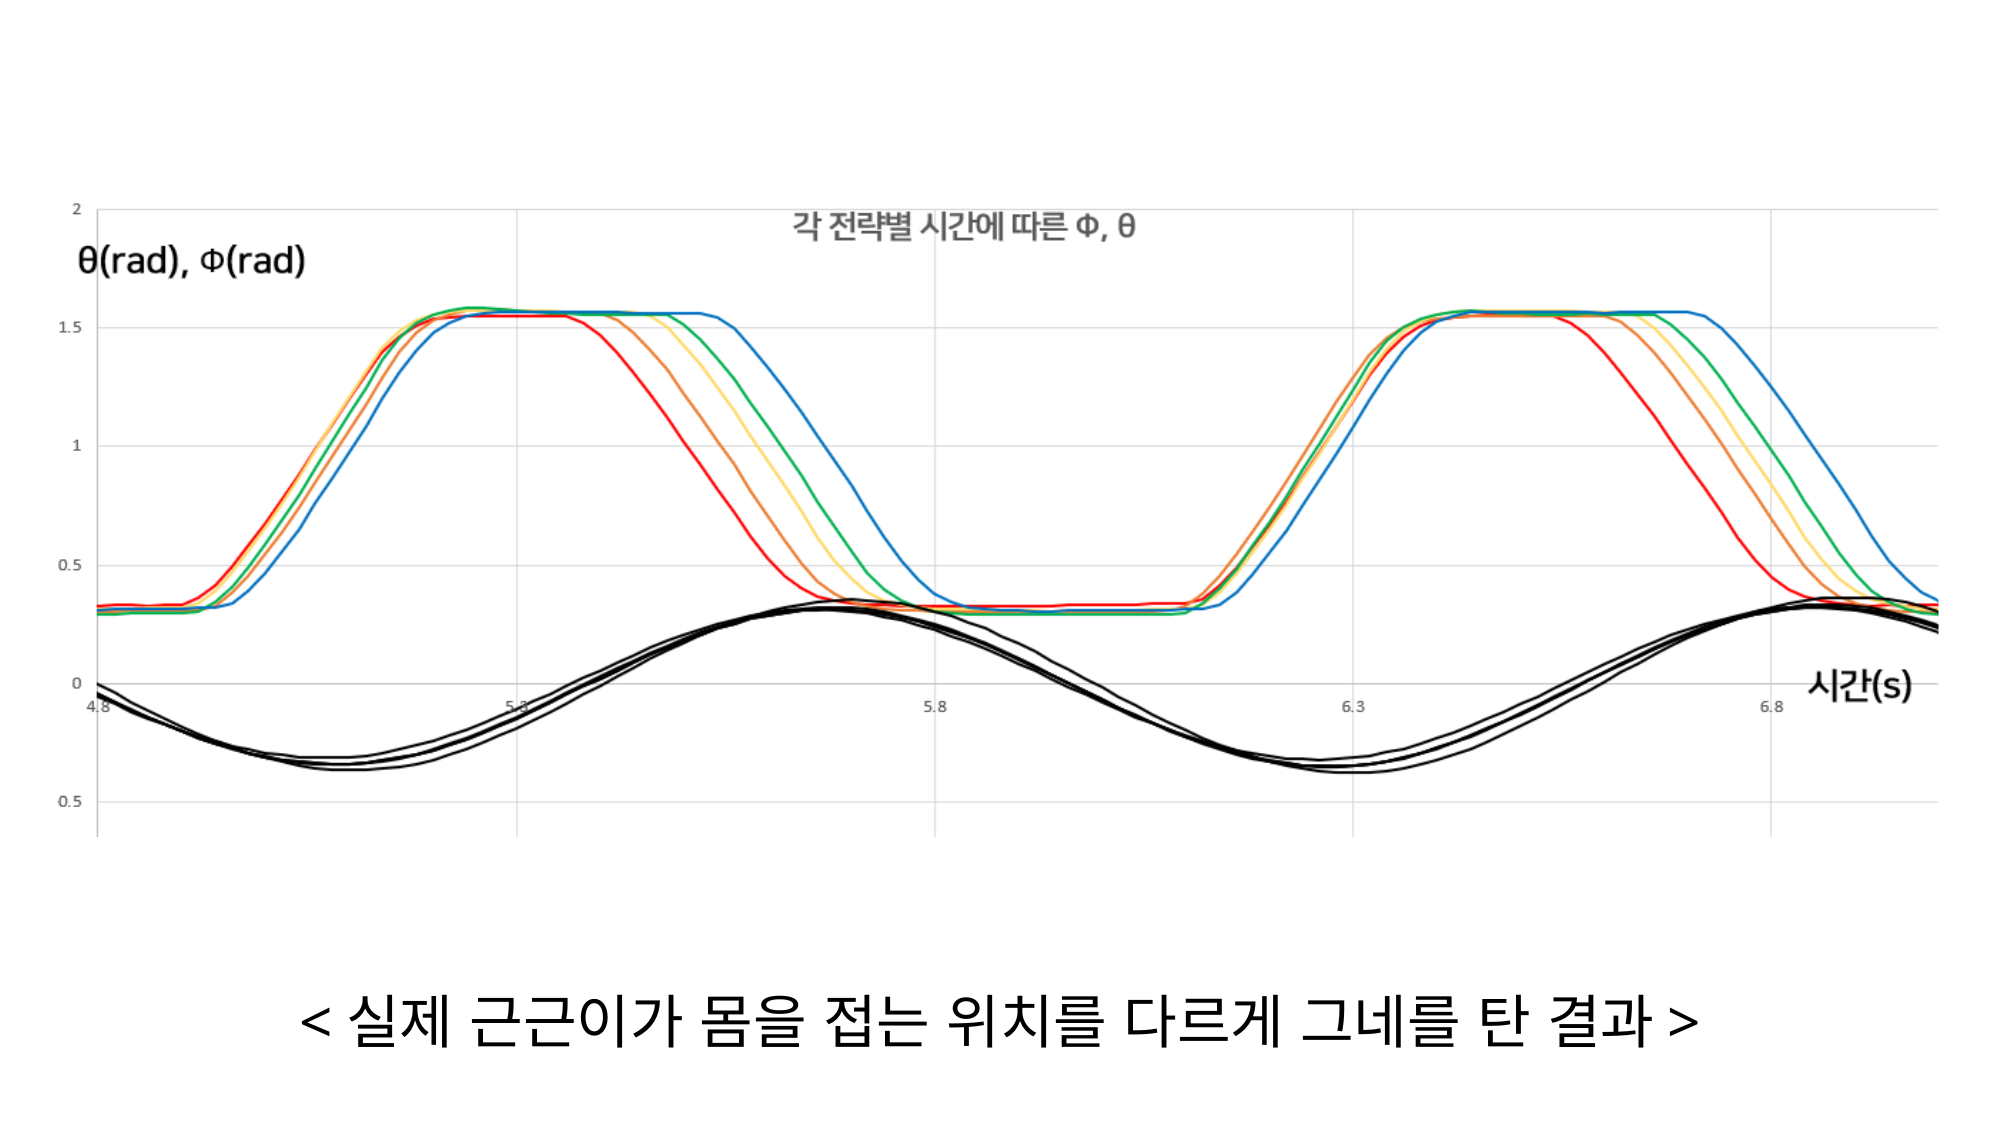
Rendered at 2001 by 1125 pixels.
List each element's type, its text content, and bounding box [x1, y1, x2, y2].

text_box <실제 근근이가 몸을 접는 위치를 다르게 그네를 탄 결과> [217, 935, 1783, 1063]
picture [57, 189, 1943, 837]
